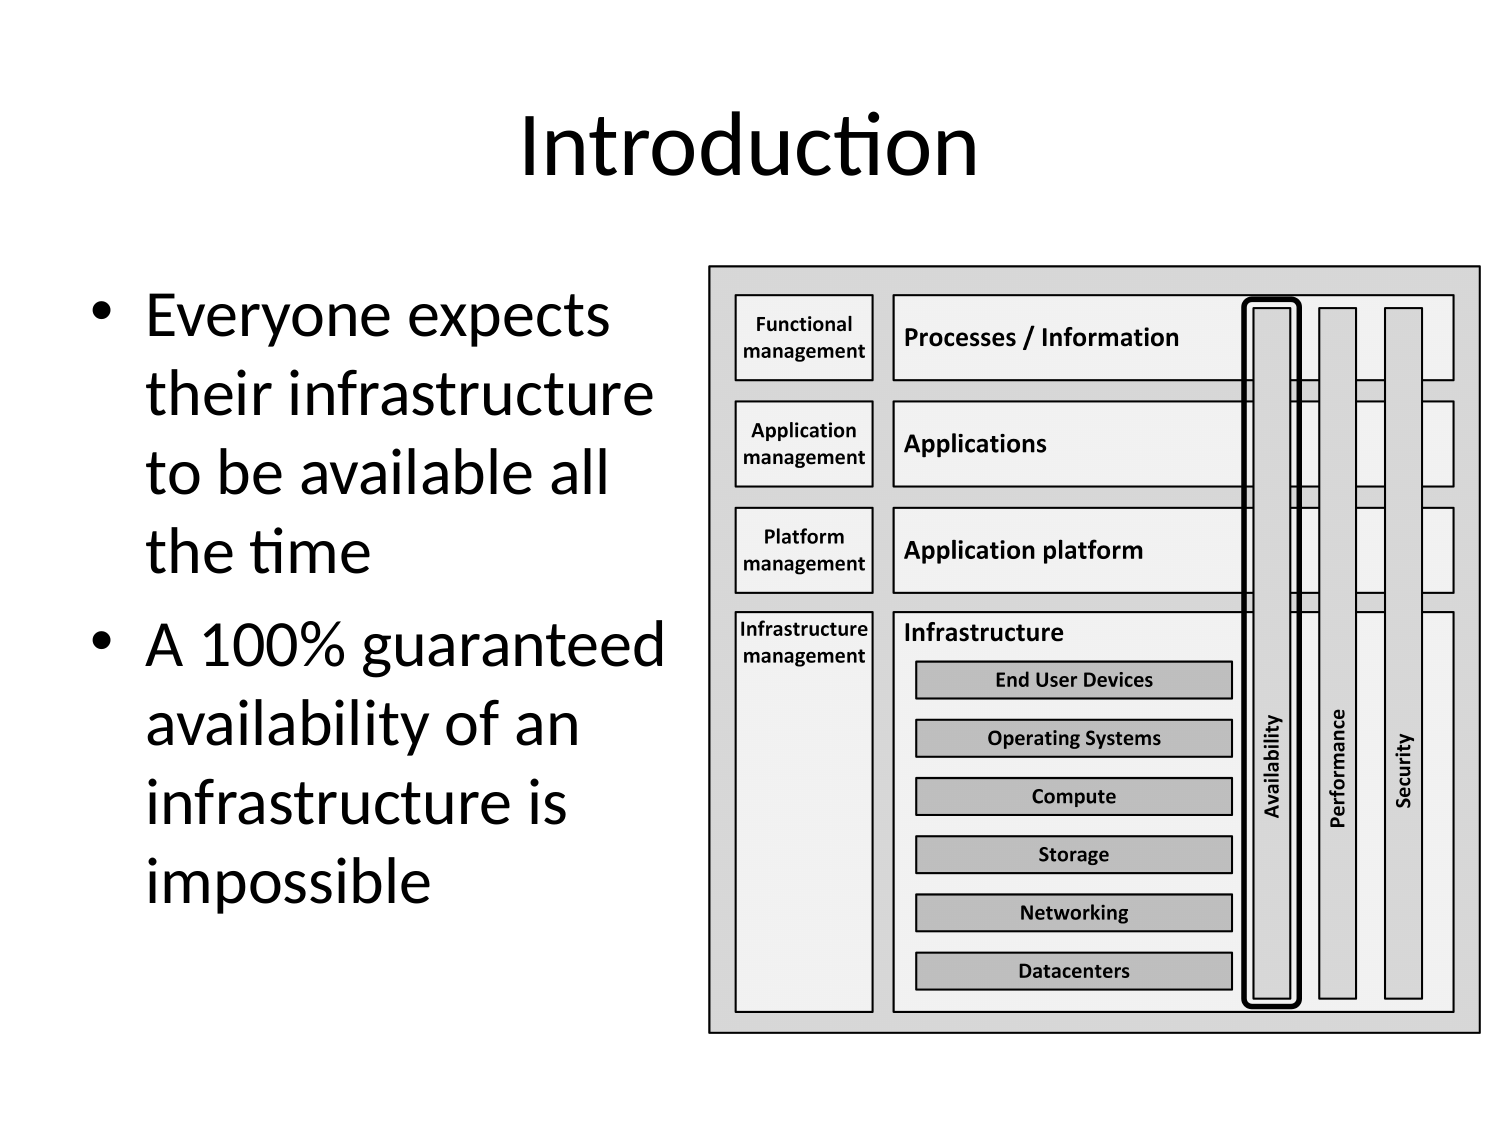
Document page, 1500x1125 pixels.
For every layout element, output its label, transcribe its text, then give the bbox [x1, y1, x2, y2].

list Everyone expects their infrastructure to be available all the time A 100% guaranteed availability of an infrastructure is impossible [75, 262, 688, 1005]
title Introduction [75, 45, 1425, 233]
picture [708, 265, 1481, 1034]
